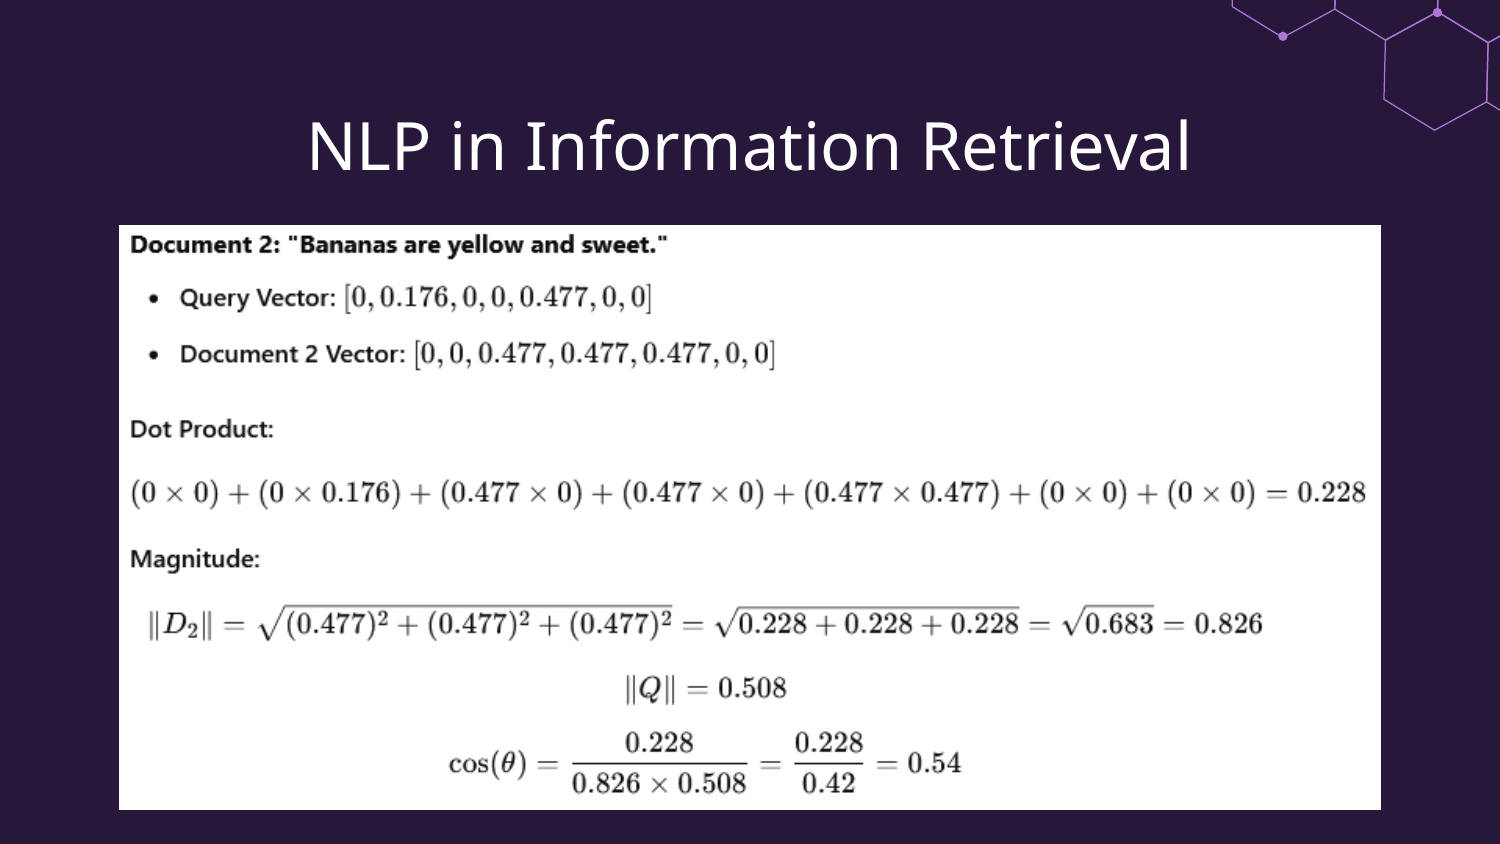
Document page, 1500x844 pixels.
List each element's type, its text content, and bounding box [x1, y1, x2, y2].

title NLP in Information Retrieval [116, 88, 1383, 183]
picture [119, 224, 1381, 810]
